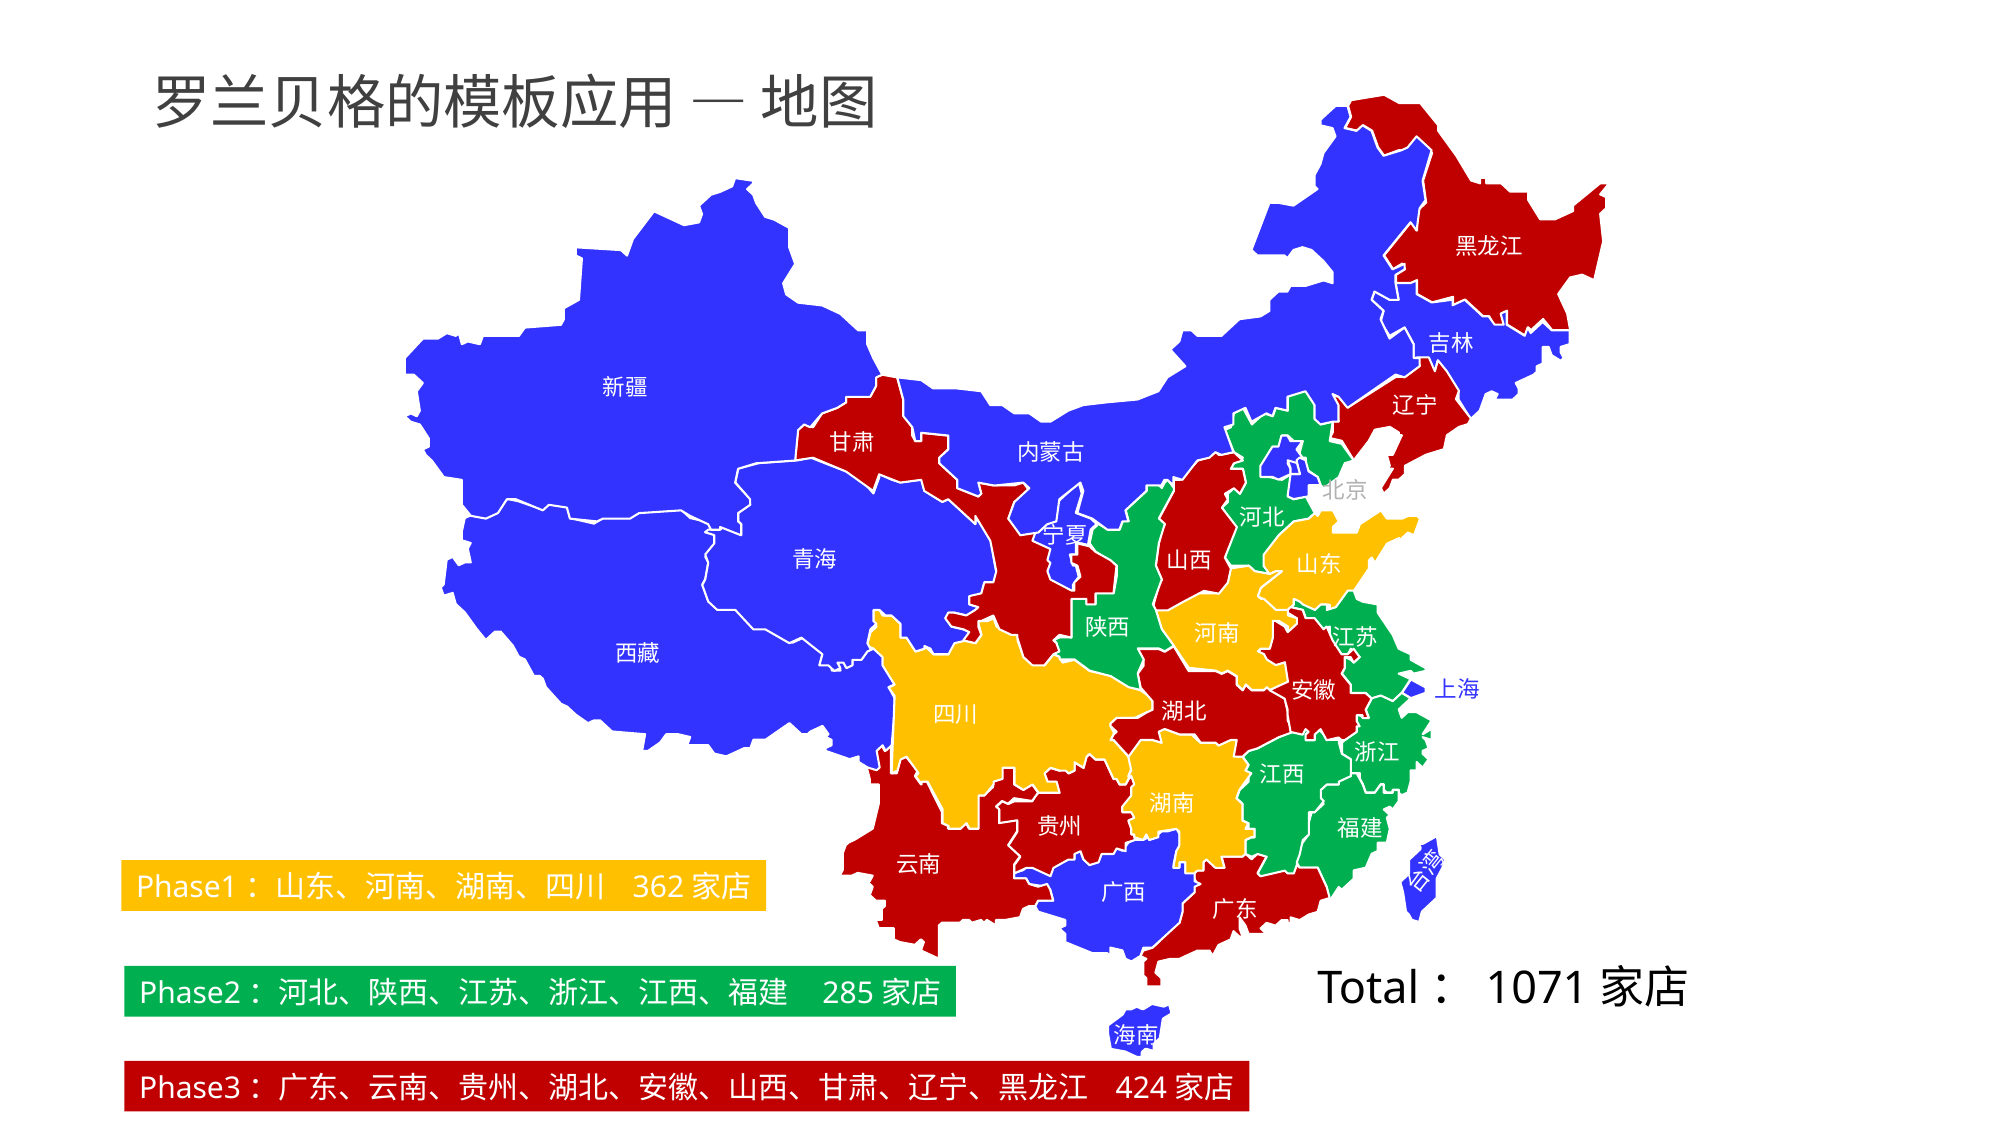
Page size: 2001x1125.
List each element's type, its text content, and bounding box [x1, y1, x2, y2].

text_box [1407, 838, 1430, 867]
text_box [1372, 280, 1570, 389]
text_box [702, 458, 996, 671]
text_box 江苏 [1332, 621, 1551, 653]
text_box Phase1：山东、河南、湖南、四川 362家店 [121, 860, 767, 911]
text_box 安徽 [1291, 674, 1402, 708]
text_box [1160, 452, 1246, 544]
text_box 甘肃 [829, 426, 944, 461]
text_box [1122, 730, 1252, 810]
text_box [1223, 392, 1354, 544]
text_box [839, 746, 1054, 959]
text_box [1346, 94, 1610, 334]
text_box 江西 [1259, 758, 1389, 792]
text_box 山东 [1296, 549, 1493, 583]
text_box 新疆 [602, 371, 748, 405]
text_box 湖北 [1161, 695, 1269, 729]
text_box [997, 755, 1133, 877]
text_box [1386, 451, 1438, 474]
text_box [1033, 531, 1042, 544]
text_box [1402, 679, 1426, 699]
text_box [1243, 730, 1349, 787]
text_box [1057, 506, 1090, 519]
text_box [440, 500, 894, 771]
text_box [1126, 506, 1166, 519]
text_box [1287, 457, 1321, 500]
text_box [1291, 590, 1384, 636]
text_box [1106, 1002, 1173, 1051]
text_box 宁夏 [1042, 519, 1179, 553]
text_box 内蒙古 [1017, 436, 1179, 506]
text_box [1402, 675, 1411, 691]
text_box Phase2：河北、陕西、江苏、浙江、江西、福建 285家店 [124, 965, 956, 1017]
text_box 辽宁 [1392, 389, 1553, 451]
text_box [1260, 435, 1303, 480]
text_box Phase3：广东、云南、贵州、湖北、安徽、山西、甘肃、辽宁、黑龙江 424家店 [124, 1060, 1250, 1112]
text_box [1399, 881, 1438, 924]
text_box [1048, 553, 1079, 590]
text_box [1287, 460, 1301, 474]
text_box 福建 [1309, 812, 1412, 851]
text_box 广西 [1101, 875, 1250, 910]
text_box [897, 105, 1432, 497]
text_box [1173, 821, 1255, 874]
text_box 河北 [1239, 500, 1344, 535]
text_box [1141, 855, 1330, 987]
text_box 西藏 [615, 637, 717, 671]
text_box 上海 [1435, 673, 1602, 707]
text_box [1341, 708, 1432, 796]
text_box 青海 [792, 543, 932, 577]
text_box [404, 178, 883, 536]
text_box 广东 [1212, 893, 1287, 917]
text_box [1342, 653, 1426, 674]
text_box 贵州 [1037, 810, 1182, 841]
text_box [1077, 506, 1131, 519]
text_box 北京 [1322, 474, 1452, 508]
text_box [868, 610, 1152, 829]
text_box 陕西 [1085, 611, 1230, 645]
text_box [1297, 836, 1378, 901]
text_box [1316, 790, 1399, 812]
text_box [1154, 553, 1229, 611]
text_box 台湾 [1398, 776, 1507, 900]
text_box 山西 [1166, 544, 1287, 578]
text_box 河南 [1194, 617, 1312, 651]
text_box [1260, 618, 1369, 741]
text_box 浙江 [1354, 736, 1484, 757]
text_box 吉林 [1428, 327, 1511, 361]
title 罗兰贝格的模板应用 — 地图 [137, 59, 1863, 150]
text_box [1402, 693, 1411, 707]
text_box [796, 374, 1117, 666]
text_box Total：1071家店 [1302, 951, 1705, 1020]
text_box [1246, 792, 1324, 877]
text_box [1029, 841, 1195, 962]
text_box [1169, 578, 1294, 617]
text_box [1174, 645, 1288, 691]
text_box 海南 [1113, 1020, 1181, 1056]
text_box 云南 [896, 848, 1032, 882]
text_box [1331, 357, 1458, 460]
text_box [1288, 607, 1306, 617]
text_box 四川 [933, 698, 1078, 760]
text_box [1110, 647, 1291, 757]
text_box [1259, 510, 1421, 609]
text_box 黑龙江 [1455, 230, 1597, 264]
text_box [1008, 499, 1059, 536]
text_box 湖南 [1149, 787, 1267, 821]
text_box [1054, 553, 1174, 691]
